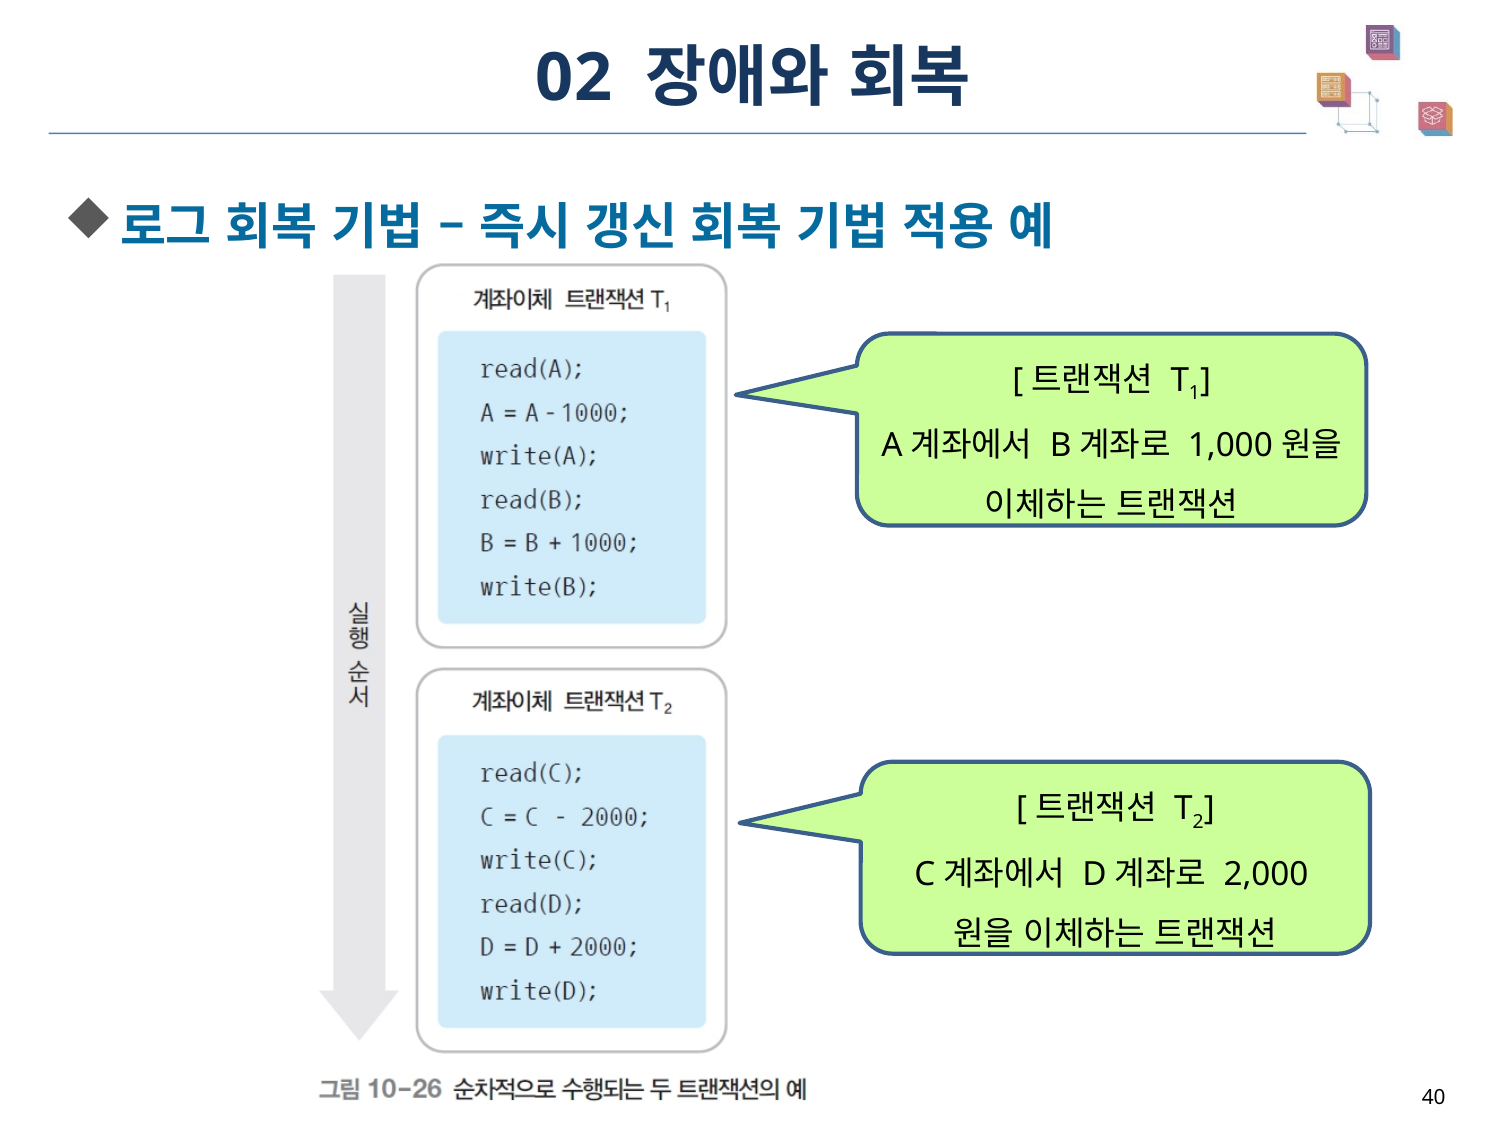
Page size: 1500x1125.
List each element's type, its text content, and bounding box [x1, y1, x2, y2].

picture [312, 259, 817, 1109]
list 로그 회복 기법 – 즉시 갱신 회복 기법 적용 예 [48, 187, 1452, 1097]
text_box [트랜잭션 T1] A계좌에서 B계좌로 1,000원을 이체하는 트랜잭션 [821, 331, 1369, 528]
text_box [트랜잭션 T2] C계좌에서 D계좌로 2,000원을 이체하는 트랜잭션 [821, 759, 1373, 956]
picture [1316, 123, 1453, 138]
title 02 장애와 회복 [48, 25, 1459, 123]
